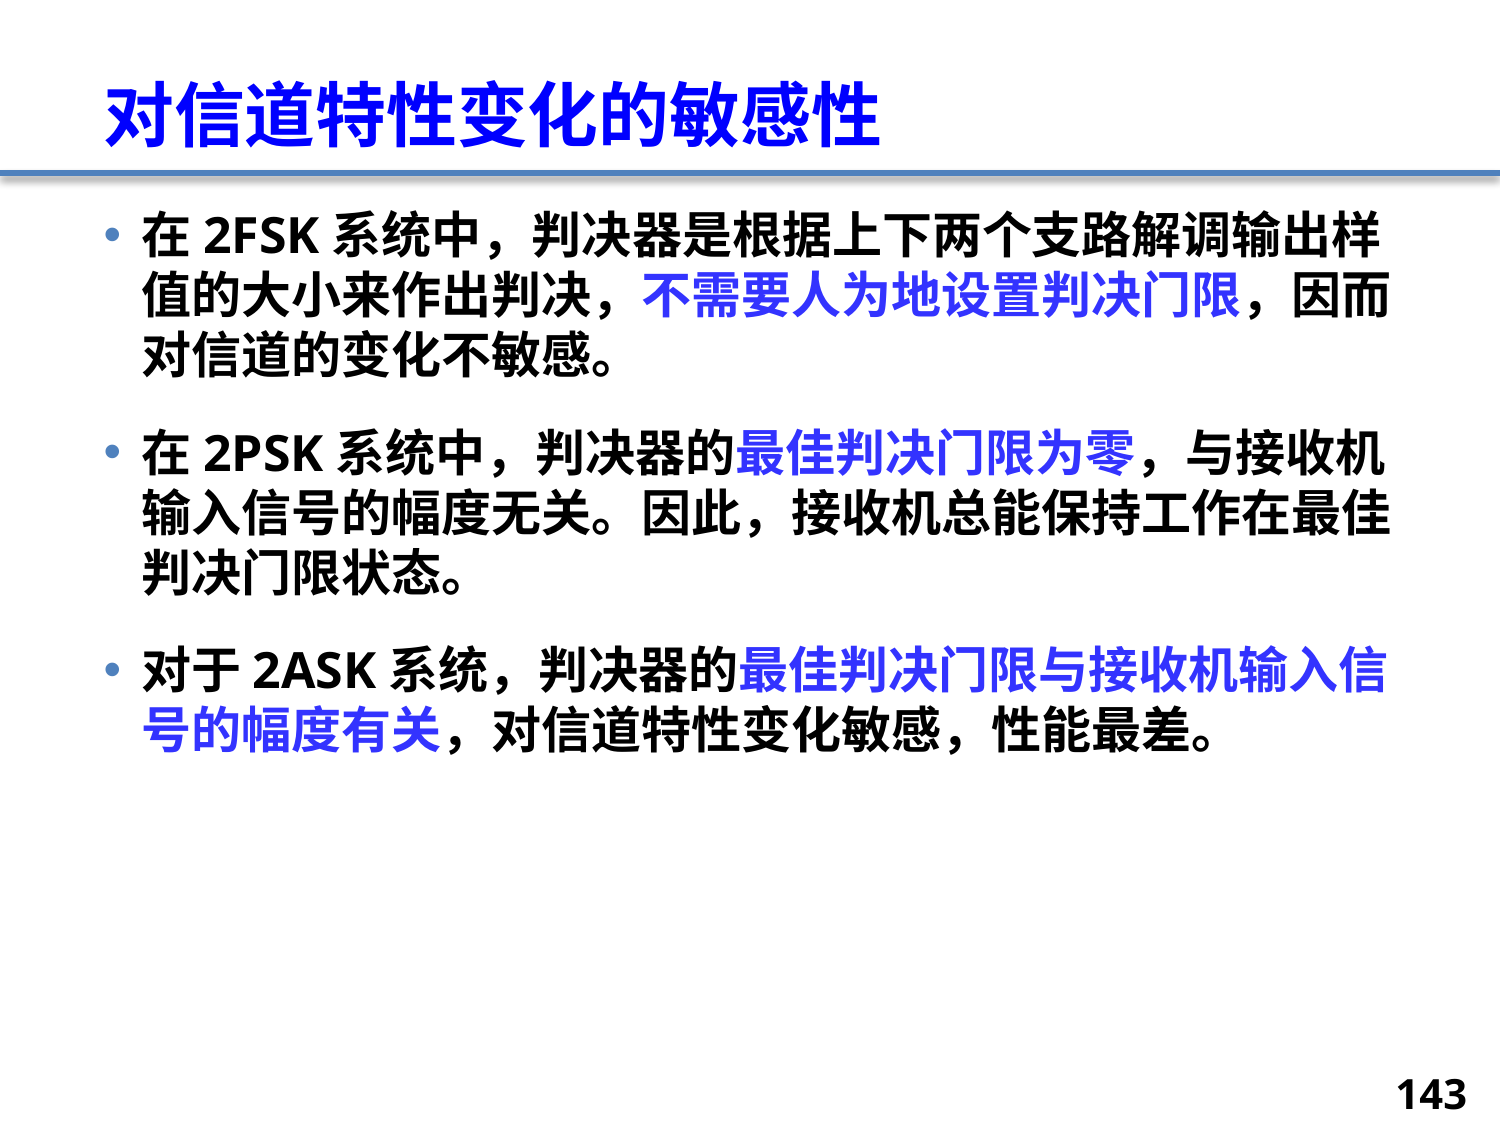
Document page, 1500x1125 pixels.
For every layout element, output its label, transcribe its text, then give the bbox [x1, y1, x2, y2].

title 对信道特性变化的敏感性 [88, 30, 1412, 164]
slide_number 143 [1379, 1075, 1483, 1118]
list 在2FSK系统中，判决器是根据上下两个支路解调输出样值的大小来作出判决，不需要人为地设置判决门限，因而对信道的变化不敏感。 在2PSK系统中，判决器的最佳判决门限为零，与接收机输入信号的幅度无关。因此，接收机总能保持工作在最佳判决门限状态。 对于2ASK系统，判决器的最佳判决门限与接收机输入信号的幅度有关，对信道特性变化敏感，性能最差。 [88, 196, 1412, 1024]
